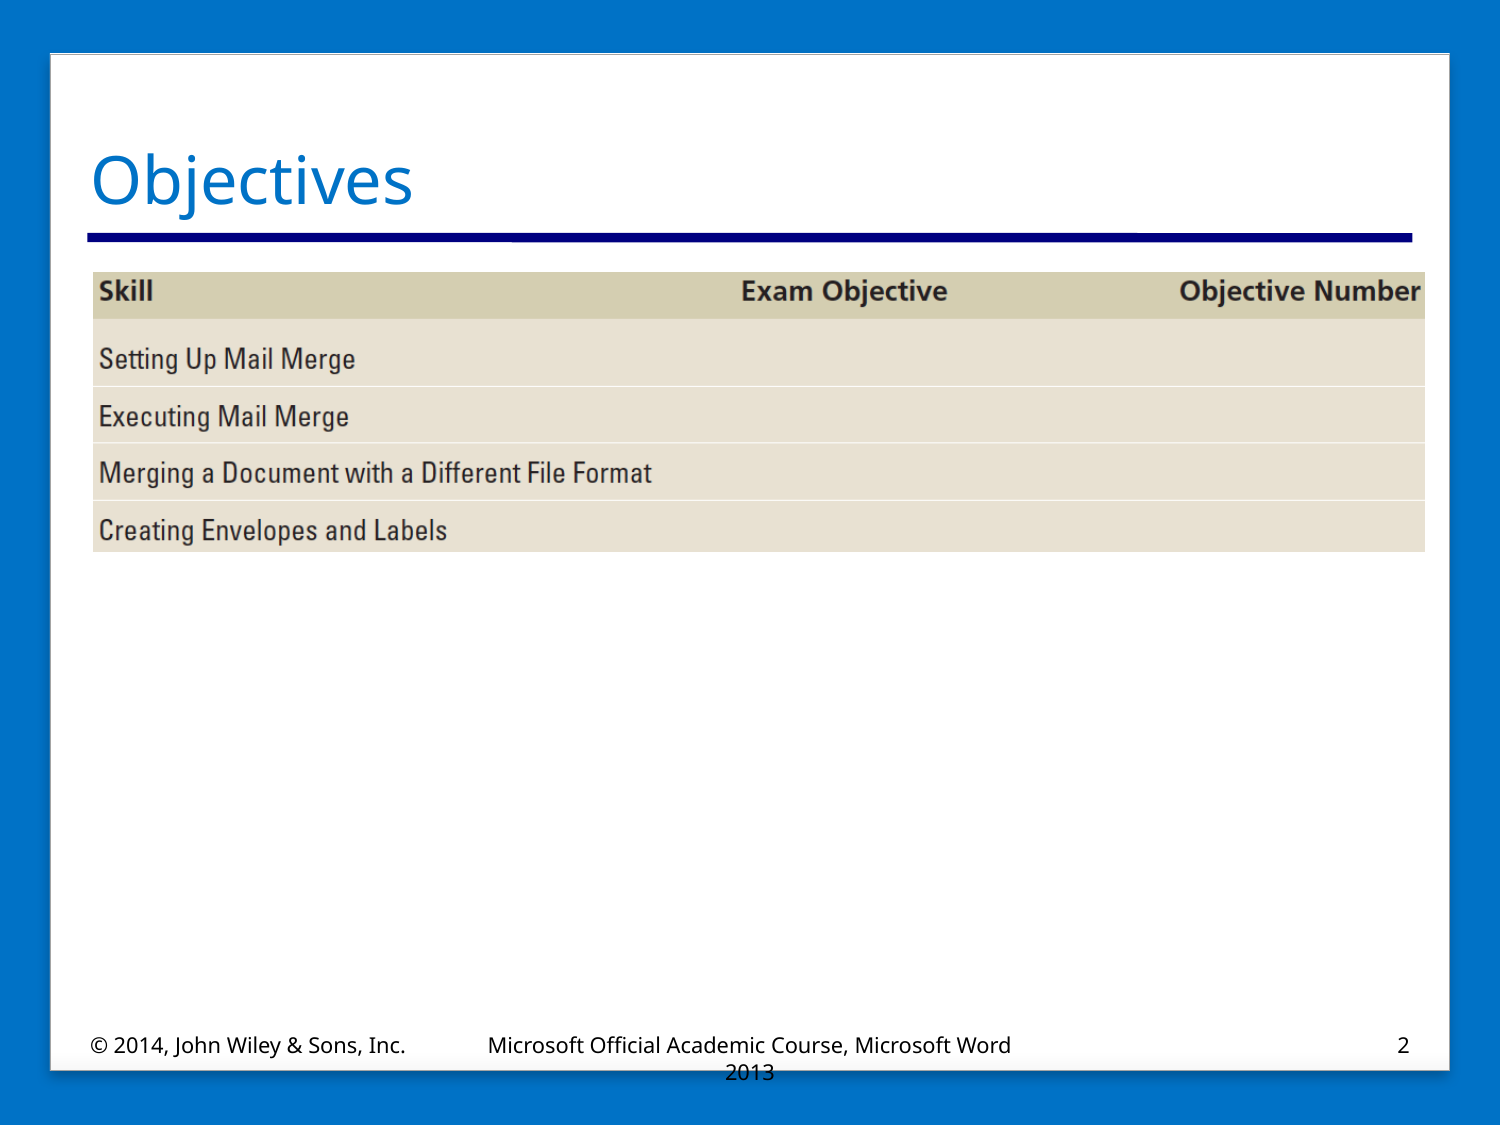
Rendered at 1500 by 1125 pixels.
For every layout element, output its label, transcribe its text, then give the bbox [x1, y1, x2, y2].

footer Microsoft Official Academic Course, Microsoft Word 2013 [449, 1024, 1051, 1103]
slide_number © 2014, John Wiley & Sons, Inc. [74, 1024, 426, 1103]
picture [92, 271, 1426, 552]
title Objectives [74, 74, 1426, 226]
slide_number 2 [1074, 1024, 1426, 1103]
